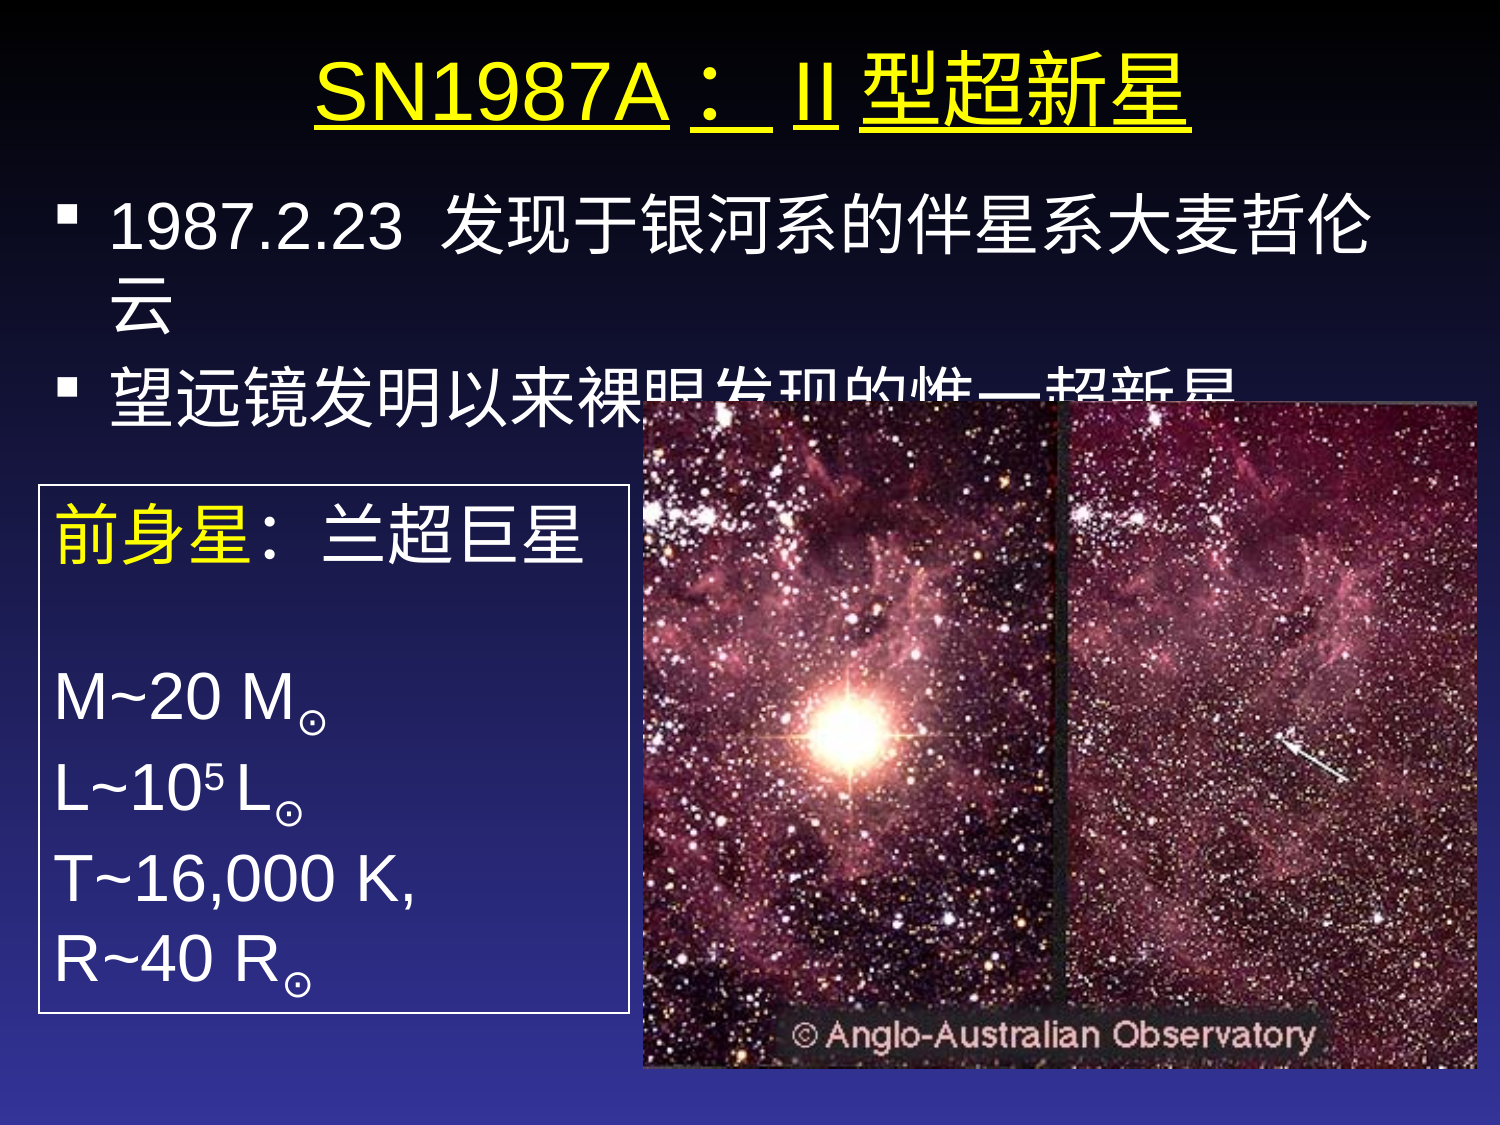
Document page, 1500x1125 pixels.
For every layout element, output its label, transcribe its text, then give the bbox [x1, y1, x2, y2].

list 1987.2.23 发现于银河系的伴星系大麦哲伦云 望远镜发明以来裸眼发现的惟一超新星 [37, 174, 1450, 374]
text_box 前身星：兰超巨星 M~20 M⊙ L~105 L⊙ T~16,000 K, R~40 R⊙ [38, 485, 630, 1013]
title SN1987A：II型超新星 [53, 31, 1454, 144]
picture [643, 401, 1478, 1069]
